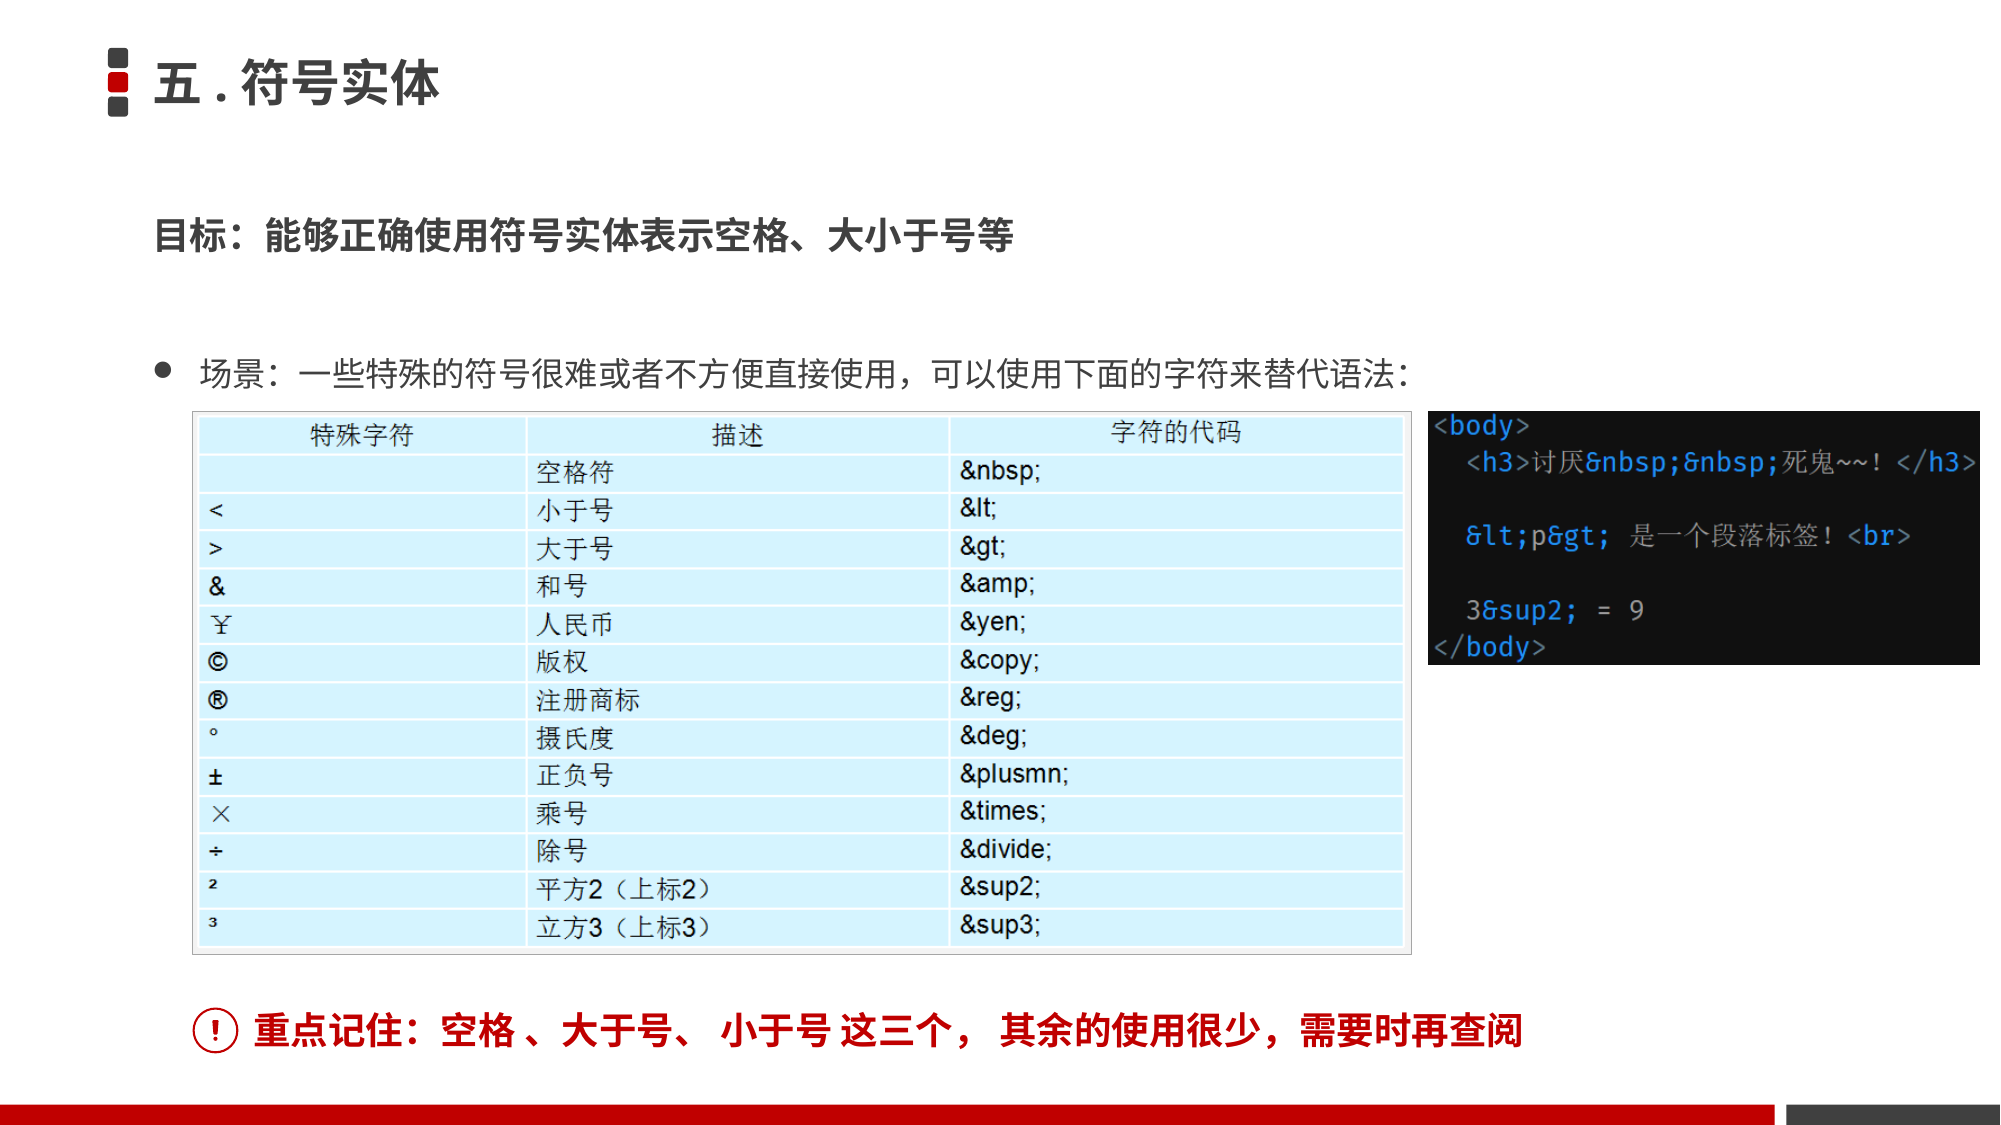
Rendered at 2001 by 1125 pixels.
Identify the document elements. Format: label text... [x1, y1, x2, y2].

list 目标：能够正确使用符号实体表示空格、大小于号等 [137, 192, 1753, 277]
picture [1427, 410, 1980, 665]
title 五.符号实体 [137, 38, 1577, 124]
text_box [192, 999, 1548, 1062]
picture [192, 410, 1412, 955]
list 场景：一些特殊的符号很难或者不方便直接使用，可以使用下面的字符来替代语法： [137, 326, 1753, 412]
